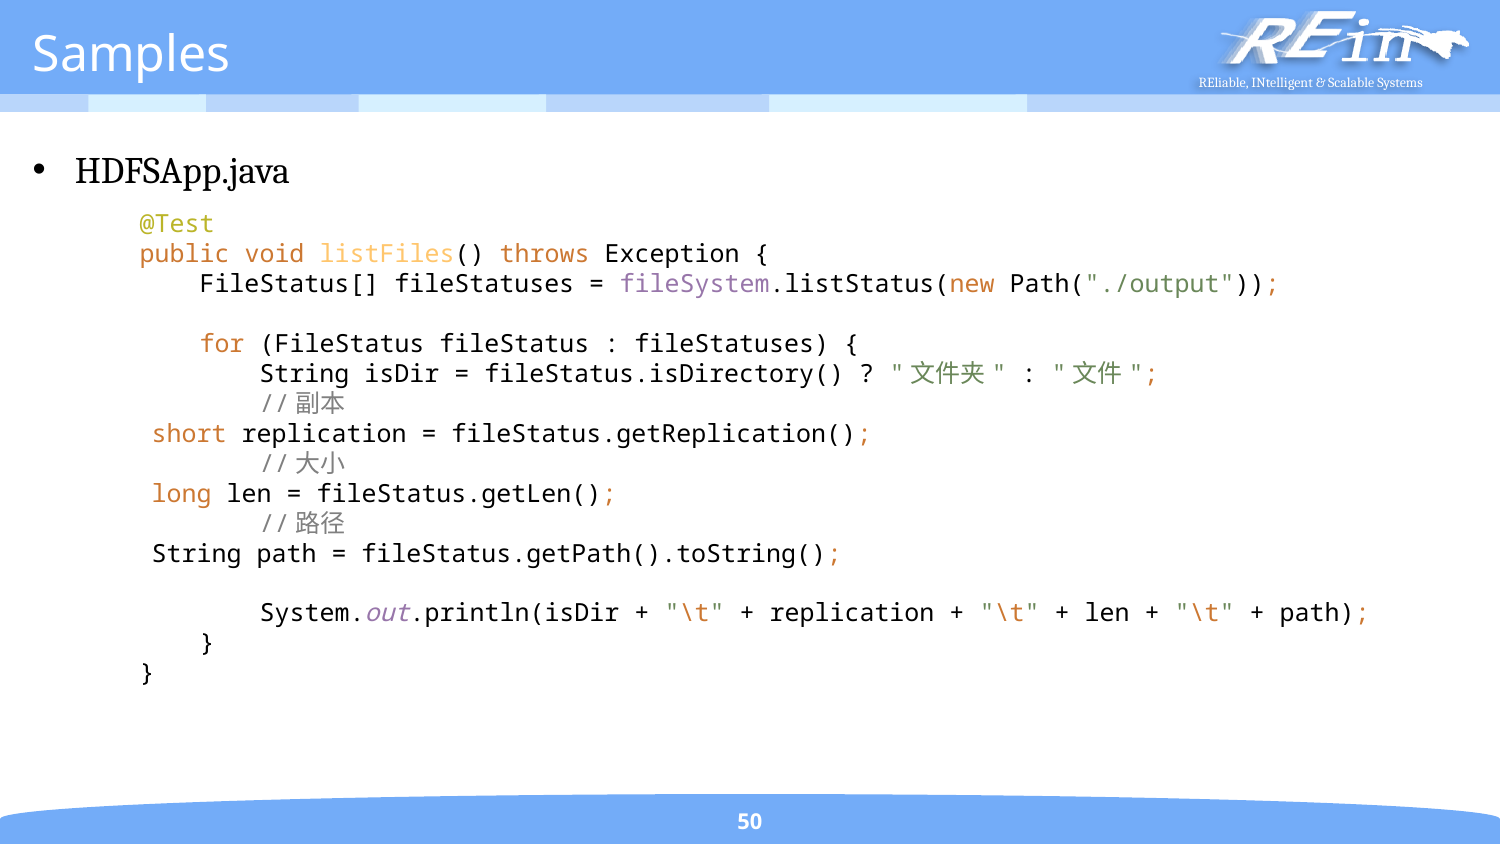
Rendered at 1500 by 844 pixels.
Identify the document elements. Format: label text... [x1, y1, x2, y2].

text_box @Test public void listFiles() throws Exception { FileStatus[] fileStatuses = fileSystem.listStatus(new Path("./output")); for (FileStatus fileStatus : fileStatuses) { String isDir = fileStatus.isDirectory() ? "文件夹" : "文件"; //副本 short replication = fileStatus.getReplication(); //大小 long len = fileStatus.getLen(); //路径 String path = fileStatus.getPath().toString(); System.out.println(isDir + "\t" + replication + "\t" + len + "\t" + path); } } [64, 200, 1471, 725]
title Samples [17, 17, 1136, 86]
list HDFSApp.java [17, 138, 1459, 786]
slide_number 50 [667, 802, 833, 842]
